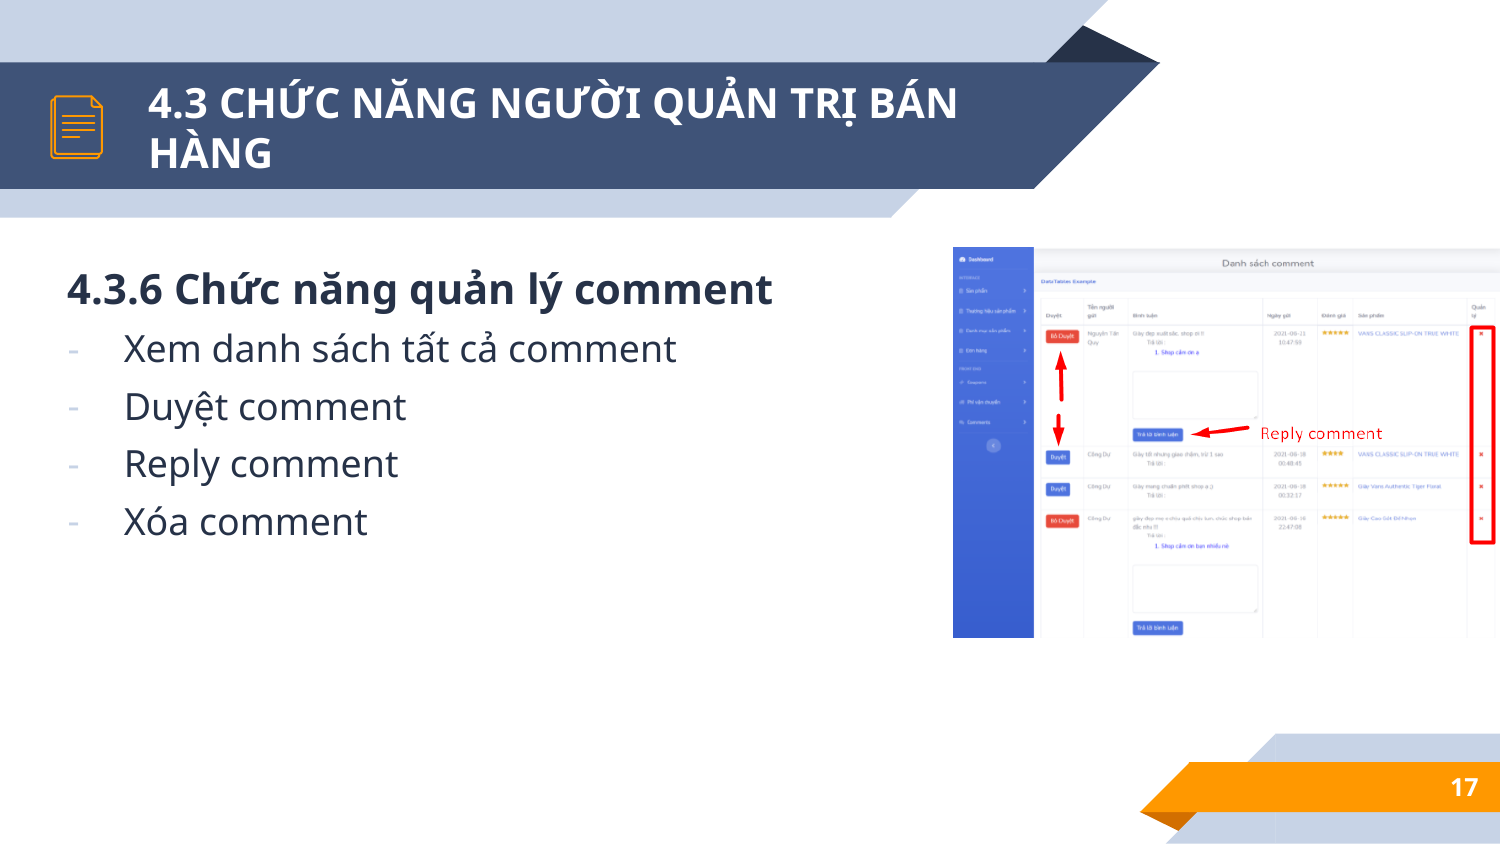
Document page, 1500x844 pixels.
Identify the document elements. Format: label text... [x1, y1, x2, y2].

list 4.3.6 Chức năng quản lý comment Xem danh sách tất cả comment Duyệt comment Reply comment Xóa comment [33, 247, 873, 774]
title 4.3 CHỨC NĂNG NGƯỜI QUẢN TRỊ BÁN HÀNG [133, 64, 997, 190]
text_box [50, 96, 103, 159]
picture [952, 247, 1500, 639]
slide_number 17 [1249, 760, 1494, 813]
